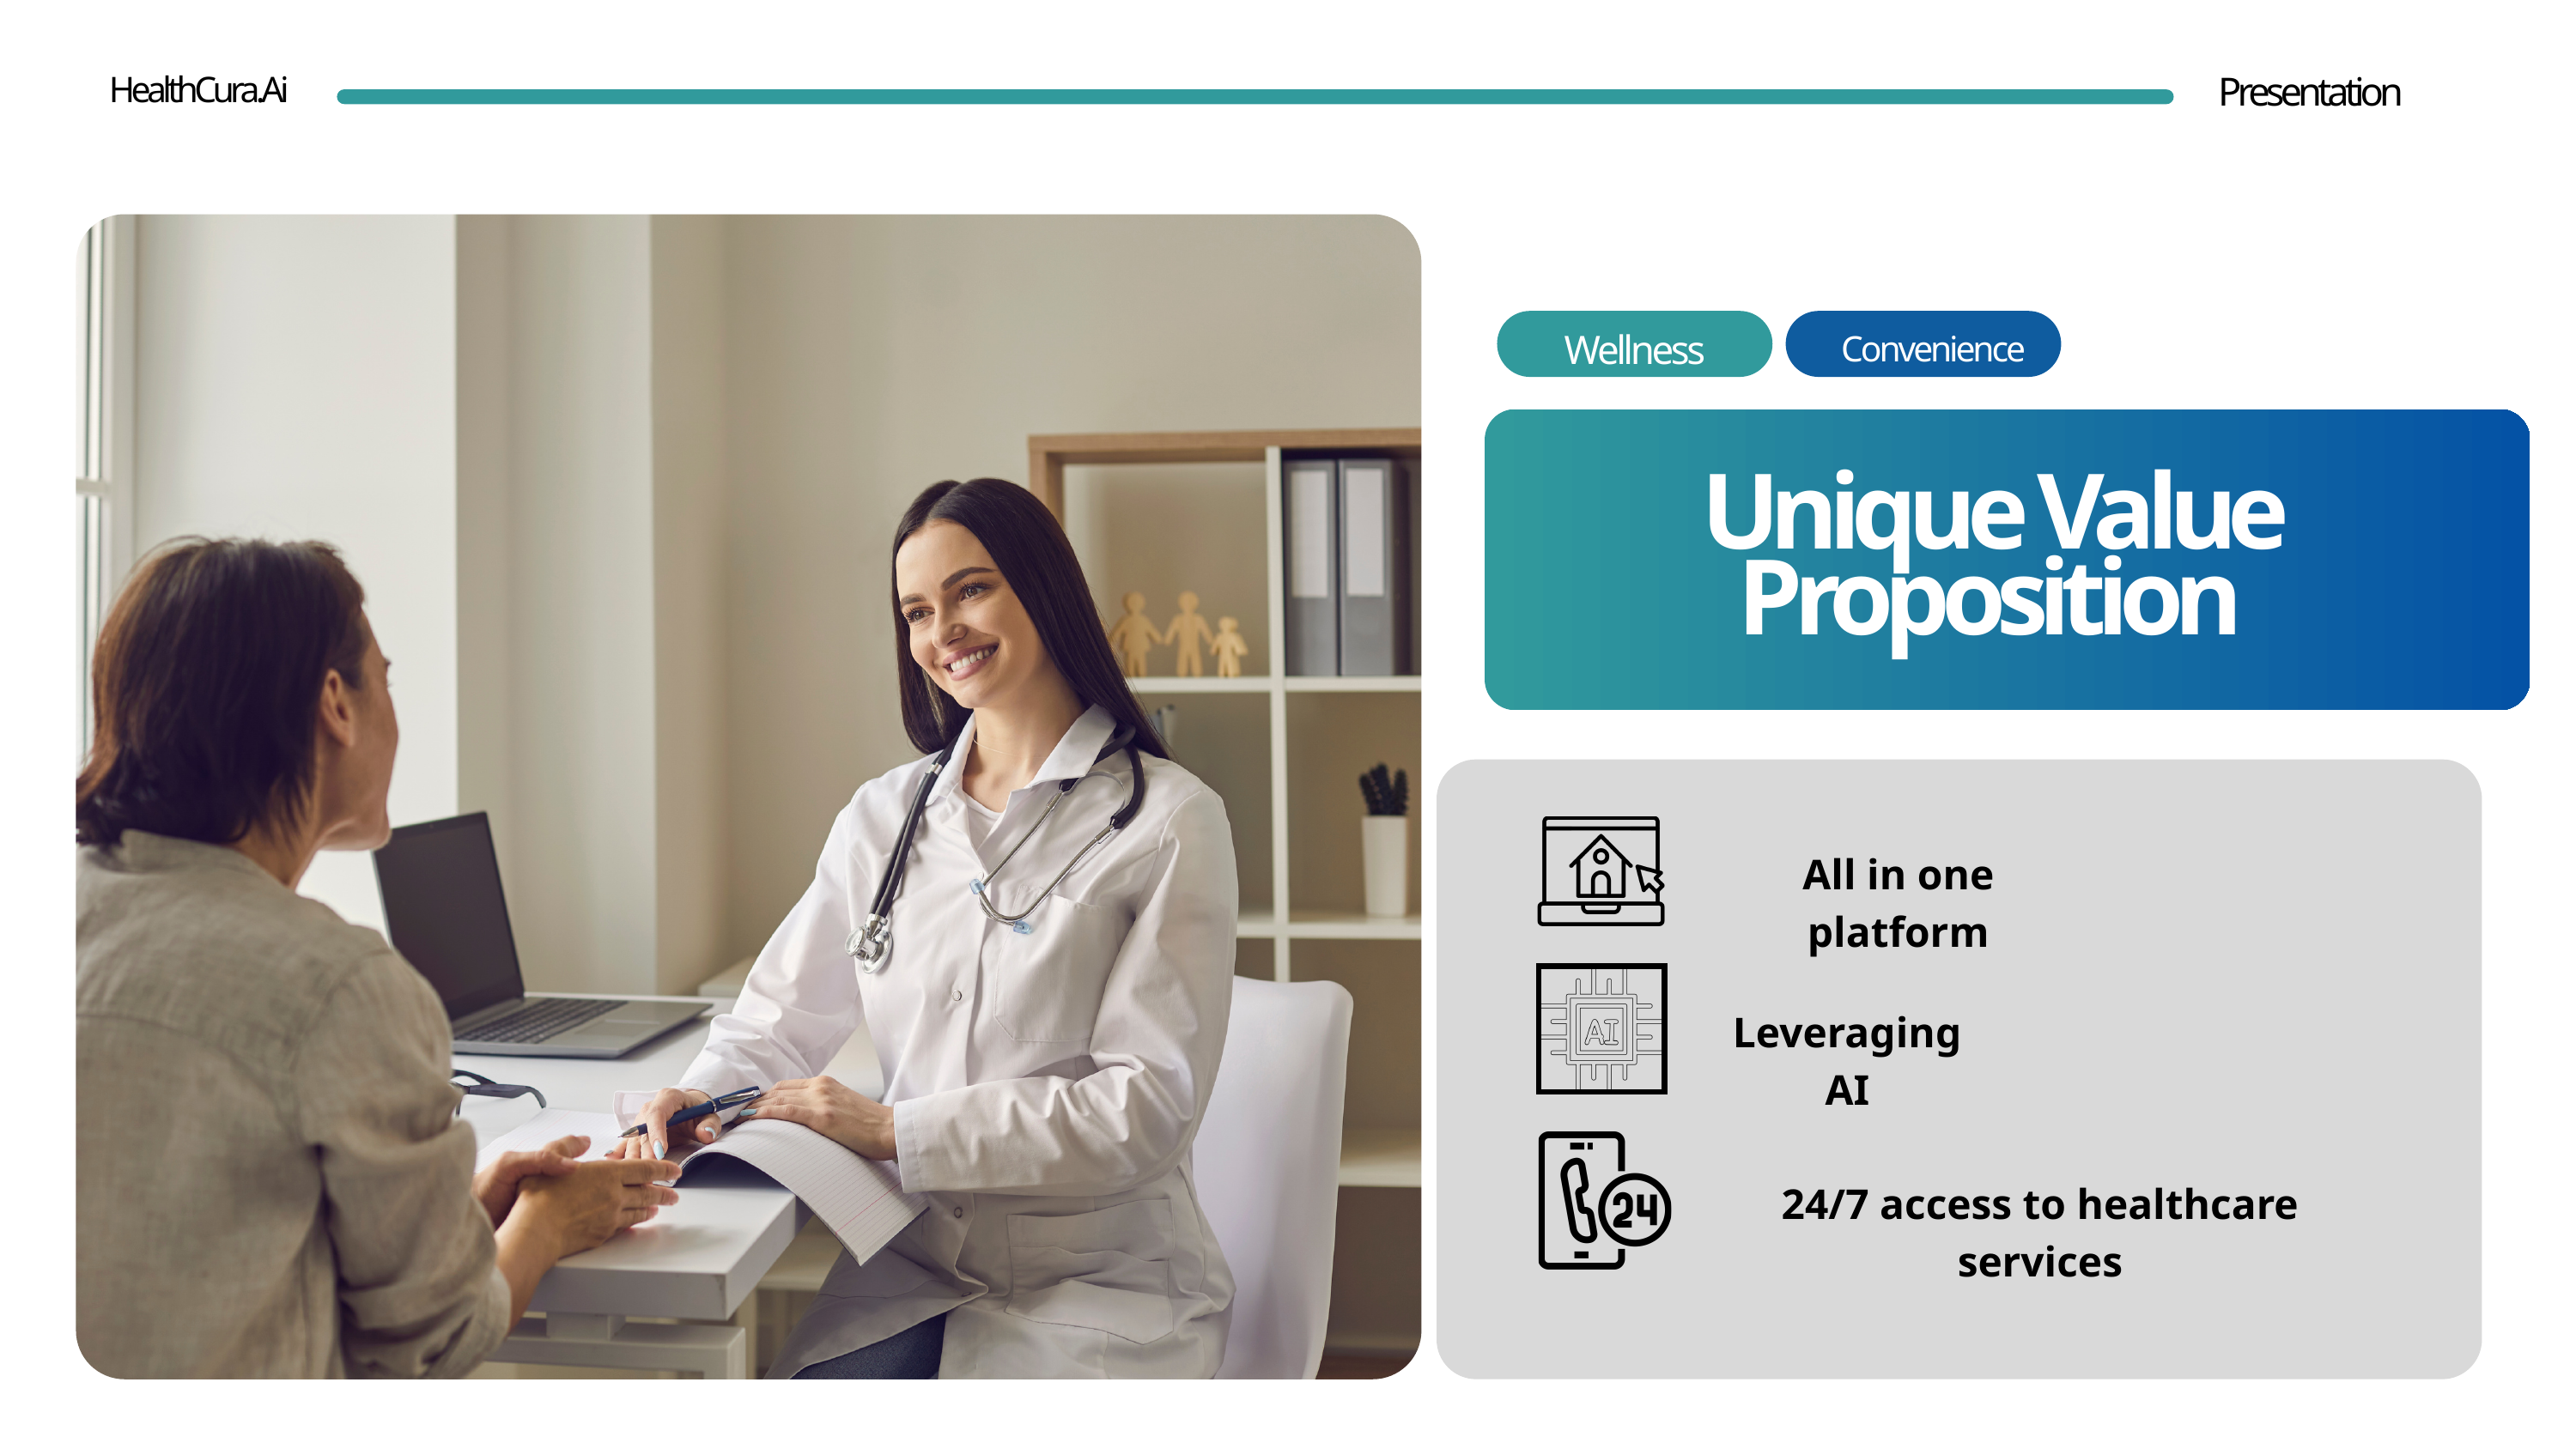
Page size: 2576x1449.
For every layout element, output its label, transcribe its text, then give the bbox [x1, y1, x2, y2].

text_box Presentation [2218, 59, 2530, 114]
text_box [1497, 310, 1773, 378]
text_box HealthCura.Ai [108, 60, 312, 110]
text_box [1436, 759, 2482, 1379]
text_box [76, 214, 1422, 1379]
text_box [1484, 409, 2530, 711]
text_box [1785, 310, 2062, 378]
